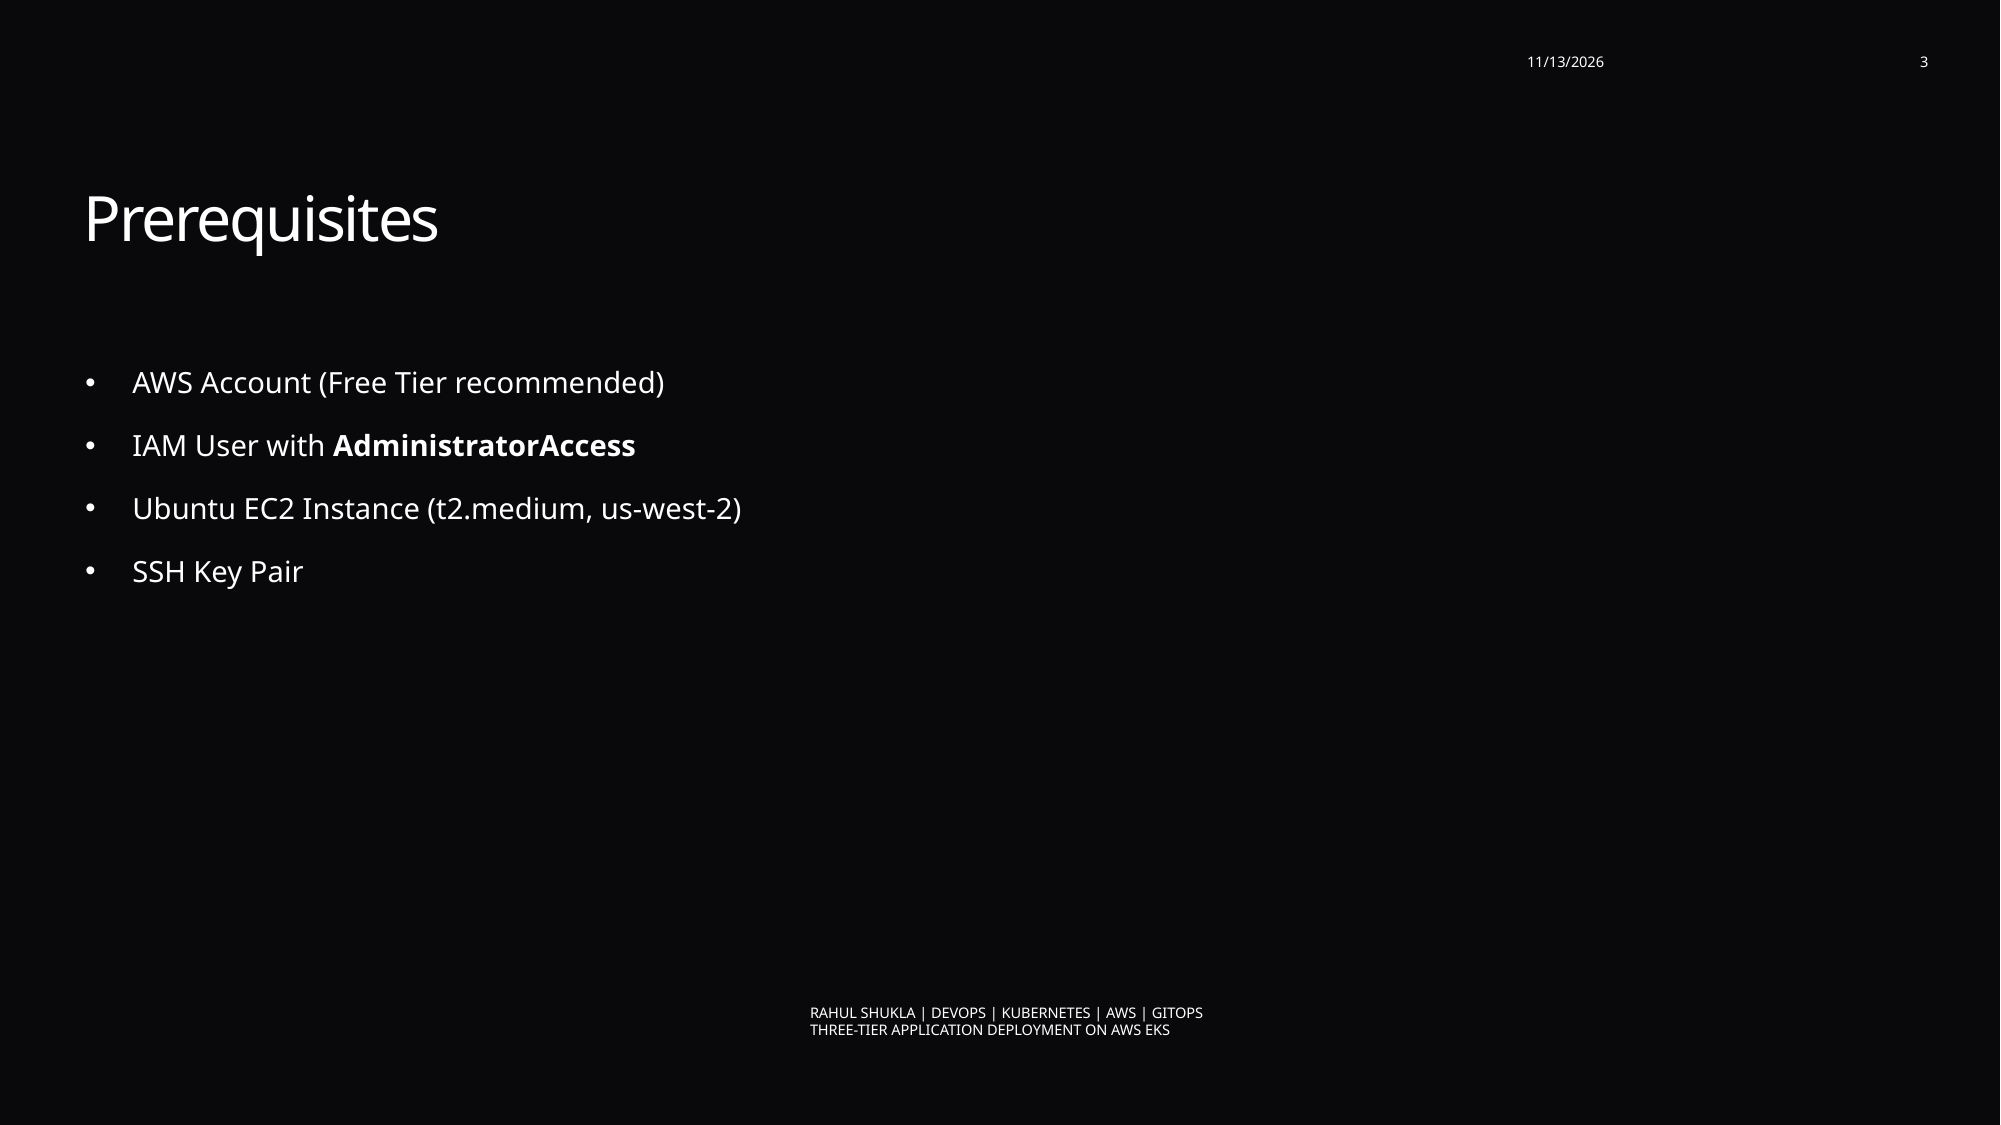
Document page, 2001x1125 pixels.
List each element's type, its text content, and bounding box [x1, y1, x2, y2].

list AWS Account (Free Tier recommended) IAM User with AdministratorAccess Ubuntu EC2 Instance (t2.medium, us-west-2) SSH Key Pair [70, 350, 1702, 1057]
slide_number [1512, 35, 1756, 91]
slide_number 3 [1852, 35, 1944, 91]
title Prerequisites [69, 182, 1700, 327]
